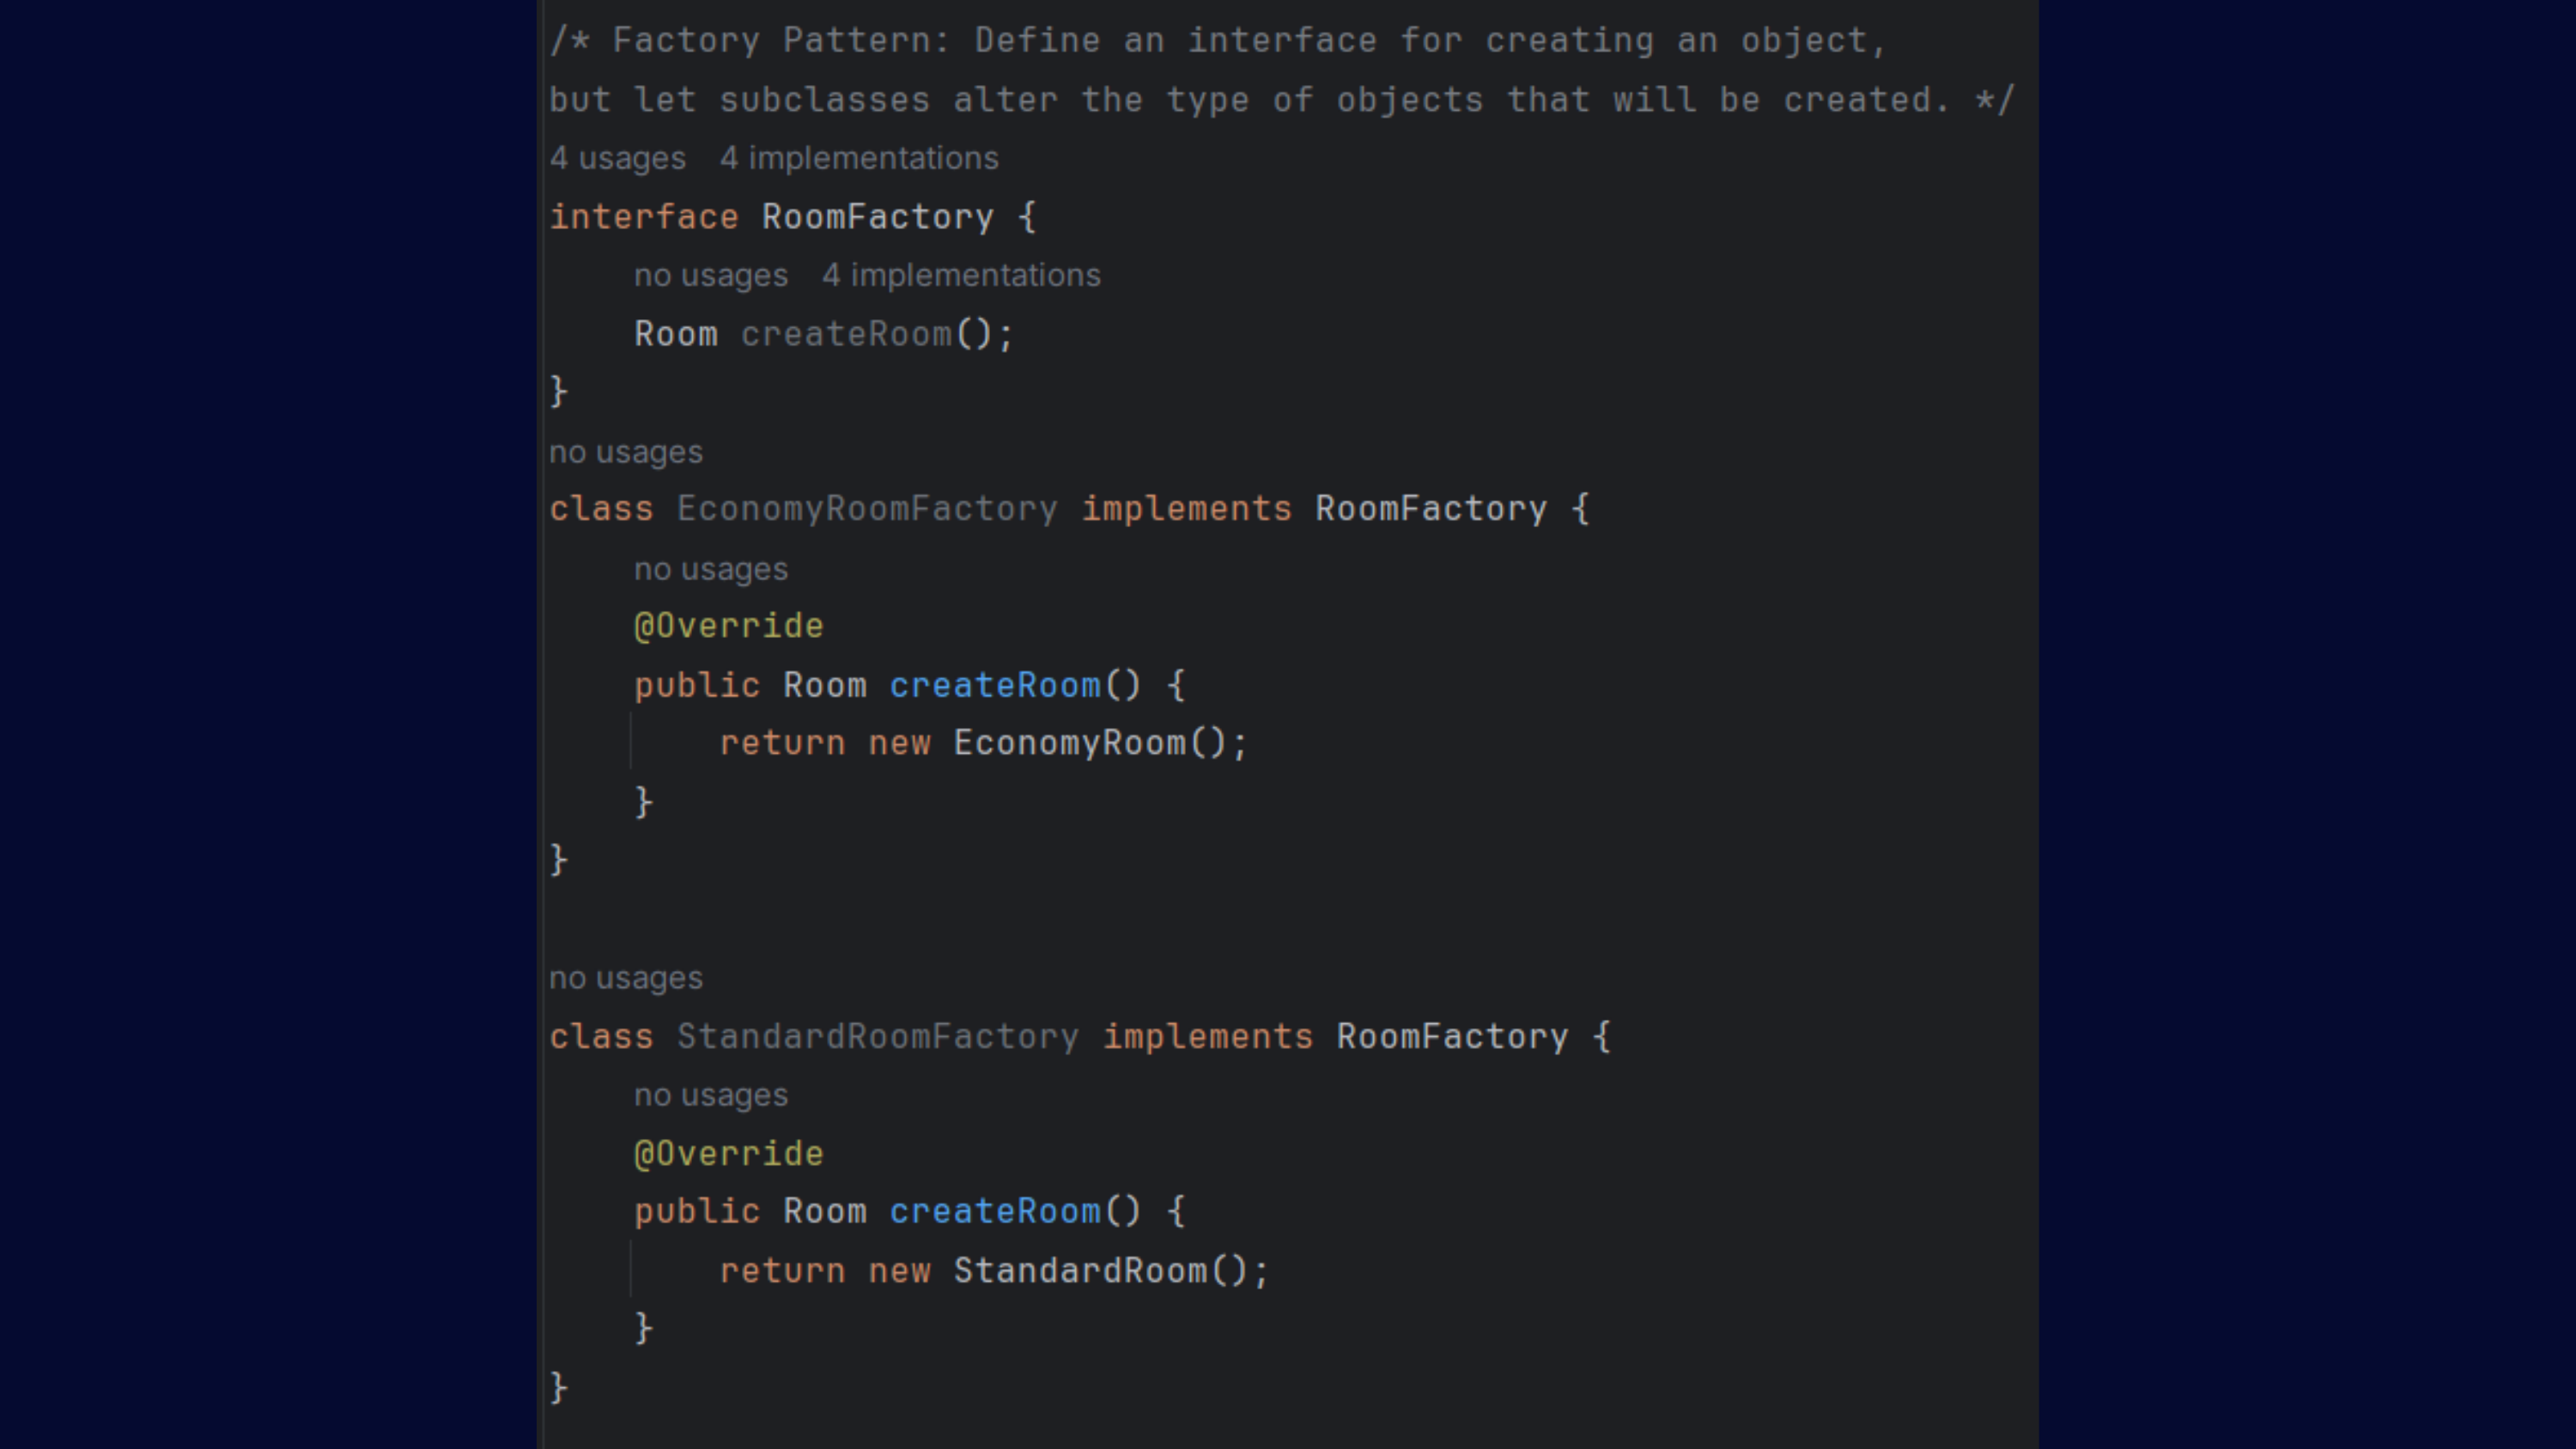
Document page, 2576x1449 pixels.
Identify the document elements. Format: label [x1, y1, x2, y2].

text_box [537, 0, 2039, 1449]
